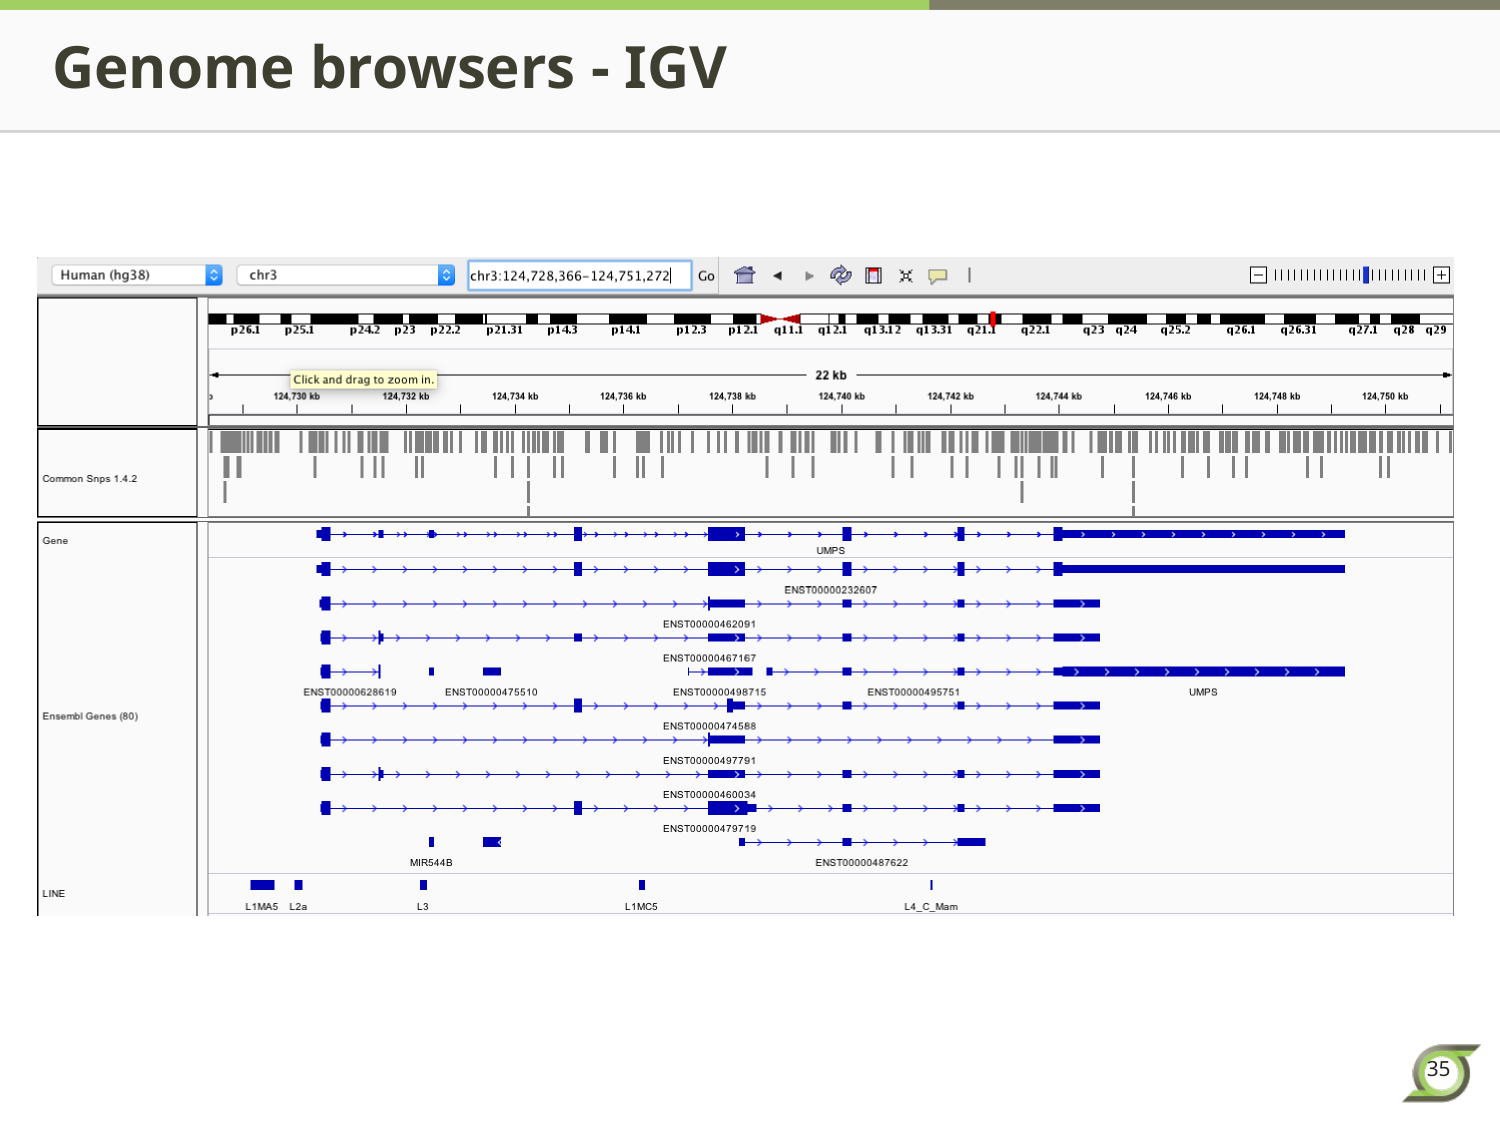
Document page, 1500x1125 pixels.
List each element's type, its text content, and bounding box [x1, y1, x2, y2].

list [36, 166, 1455, 1007]
title Genome browsers - IGV [37, 18, 1454, 112]
